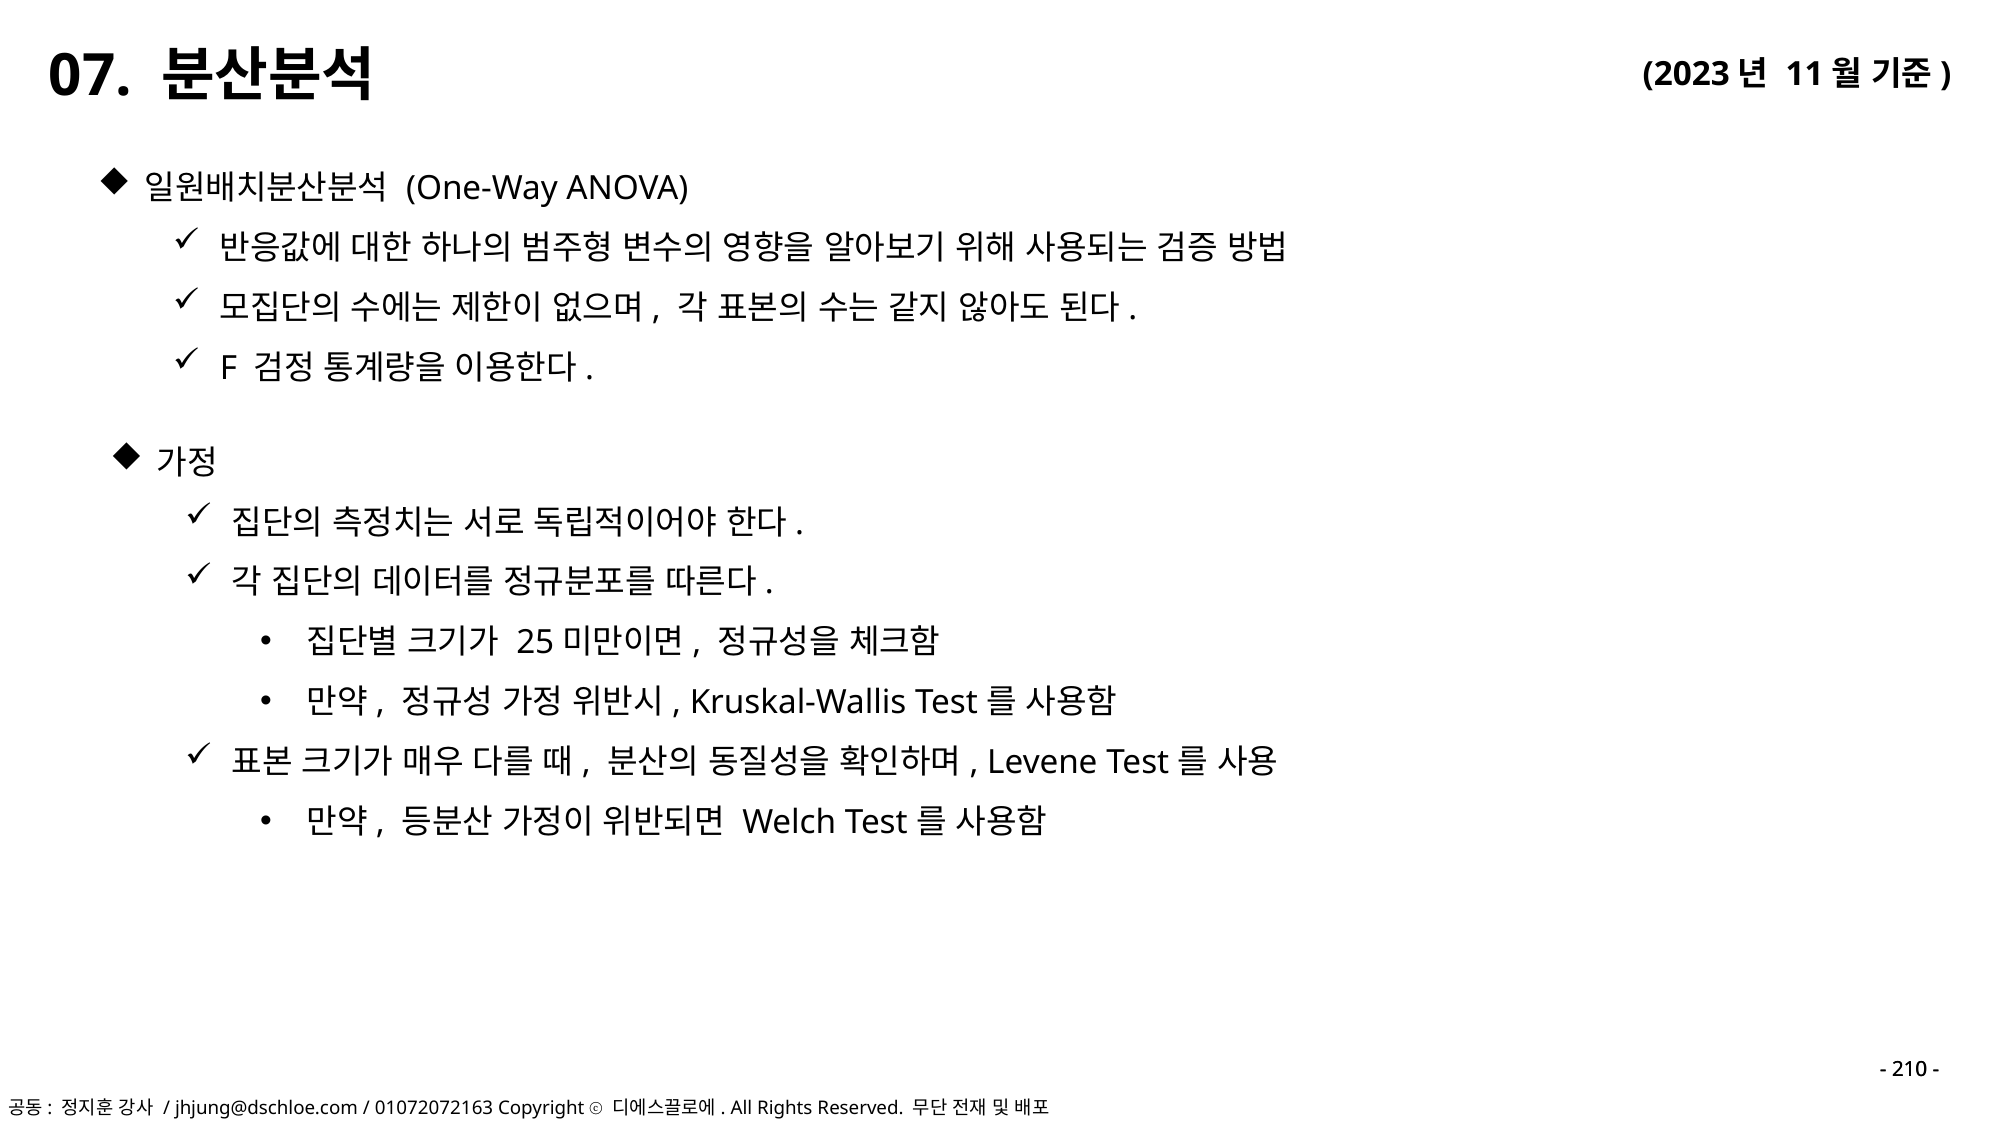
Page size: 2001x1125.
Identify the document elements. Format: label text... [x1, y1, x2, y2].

slide_number - 210 - [1504, 1039, 1955, 1100]
text_box 07. 분산분석 [34, 30, 390, 115]
text_box 가정 집단의 측정치는 서로 독립적이어야 한다. 각 집단의 데이터를 정규분포를 따른다. 집단별 크기가 25미만이면, 정규성을 체크함 만약, 정규성 가정 위반시, Kruskal-Wallis Test를 사용함 표본 크기가 매우 다를 때, 분산의 동질성을 확인하며, Levene Test를 사용 만약, 등분산 가정이 위반되면 Welch Test를 사용함 [95, 413, 2000, 848]
text_box 일원배치분산분석 (One-Way ANOVA) 반응값에 대한 하나의 범주형 변수의 영향을 알아보기 위해 사용되는 검증 방법 모집단의 수에는 제한이 없으며, 각 표본의 수는 같지 않아도 된다. F 검정 통계량을 이용한다. [83, 138, 1988, 394]
